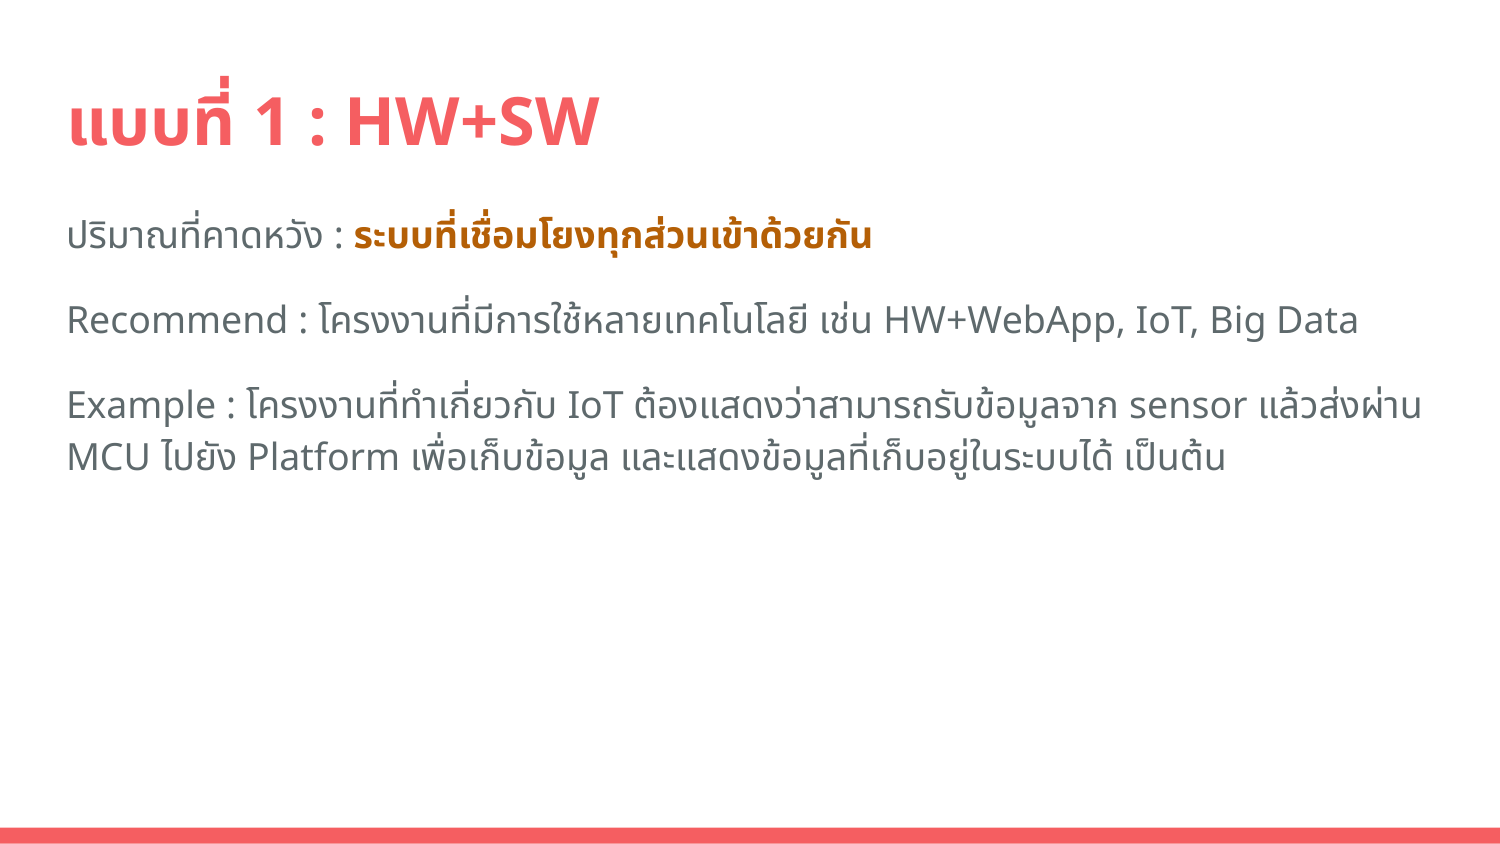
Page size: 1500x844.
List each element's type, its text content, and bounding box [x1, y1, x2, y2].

title แบบที่ 1 : HW+SW [51, 64, 1449, 167]
list ปริมาณที่คาดหวัง : ระบบที่เชื่อมโยงทุกส่วนเข้าด้วยกัน Recommend : โครงงานที่มีการใช้หลายเทคโนโลยี เช่น HW+WebApp, IoT, Big Data Example : โครงงานที่ทำเกี่ยวกับ IoT ต้องแสดงว่าสามารถรับข้อมูลจาก sensor แล้วส่งผ่าน MCU ไปยัง Platform เพื่อเก็บข้อมูล และแสดงข้อมูลที่เก็บอยู่ในระบบได้ เป็นต้น [51, 189, 1449, 750]
